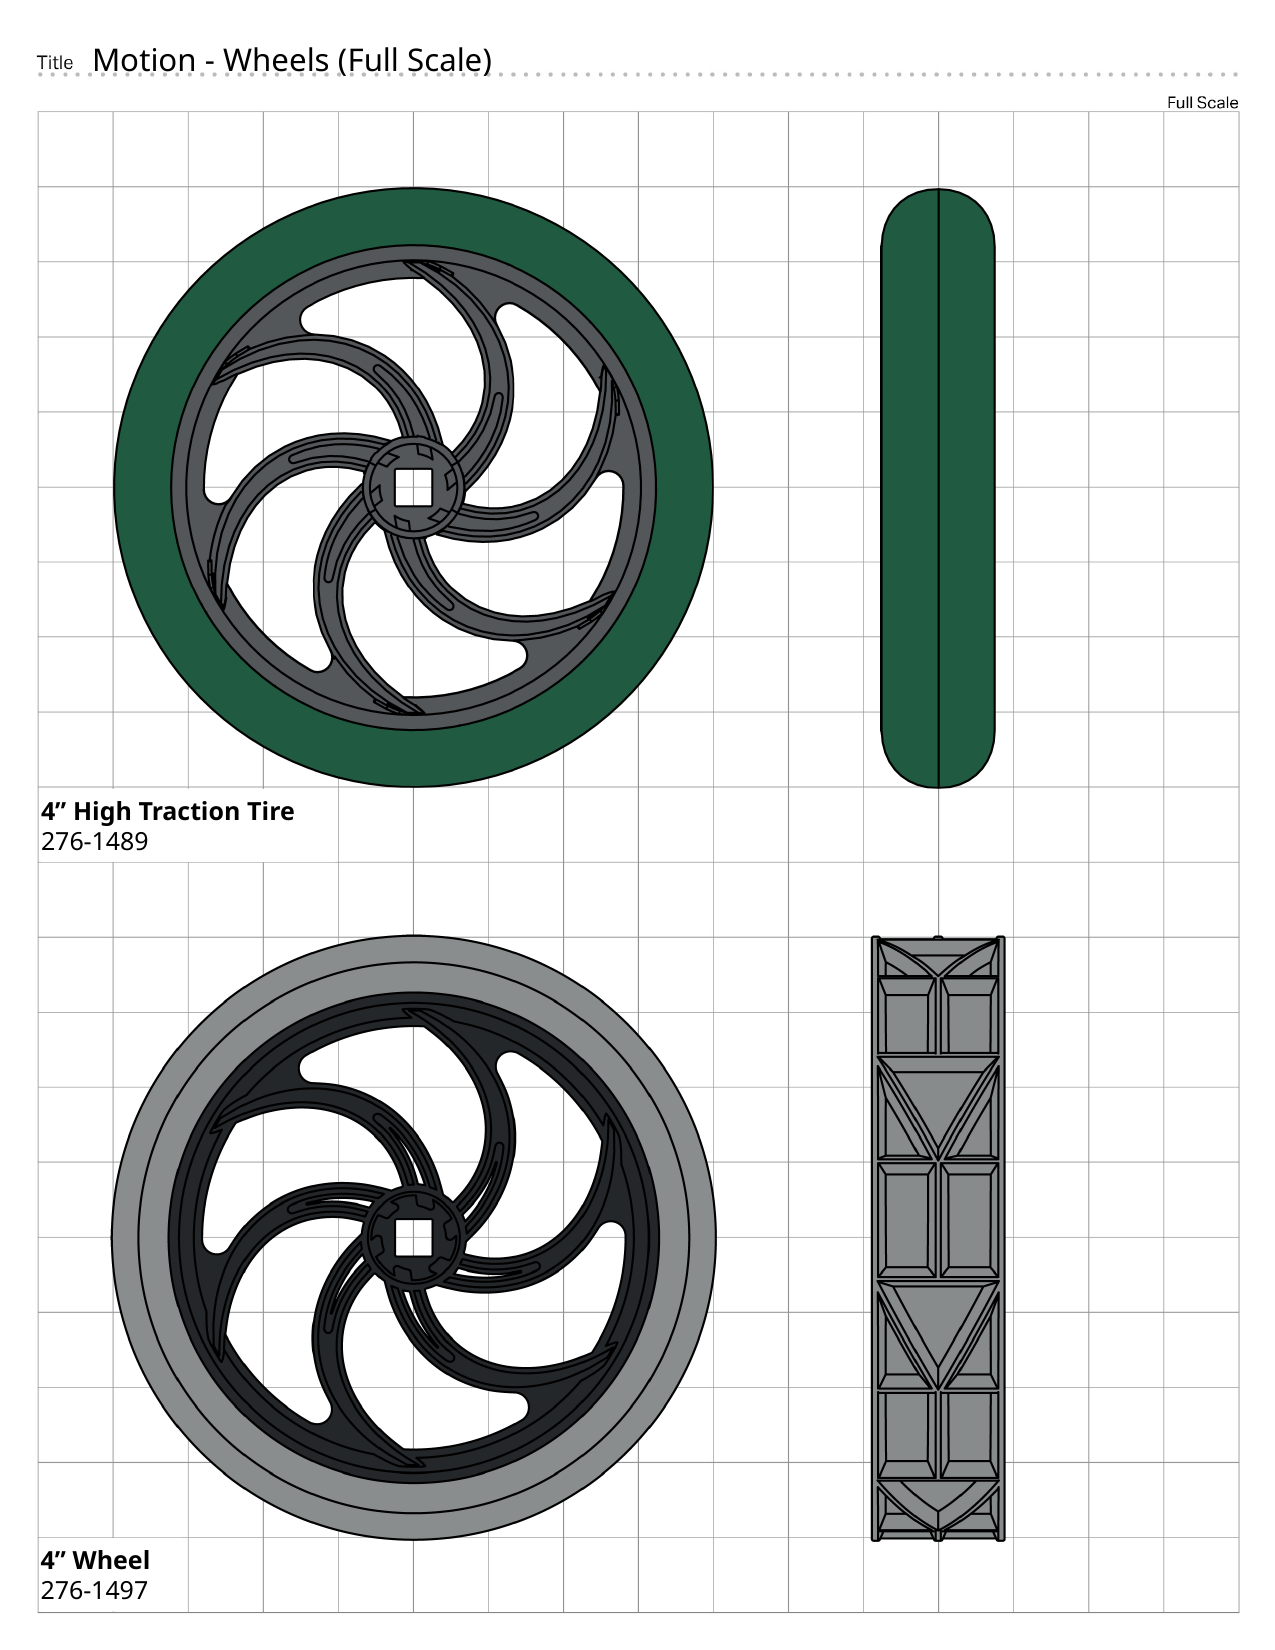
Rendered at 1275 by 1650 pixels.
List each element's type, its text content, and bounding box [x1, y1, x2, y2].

picture [0, 0, 1275, 1650]
text_box 4” High Traction Tire 276-1489 [40, 788, 336, 863]
text_box 4” Wheel 276-1497 [40, 1537, 182, 1612]
title Motion - Wheels (Full Scale) [92, 40, 1241, 75]
